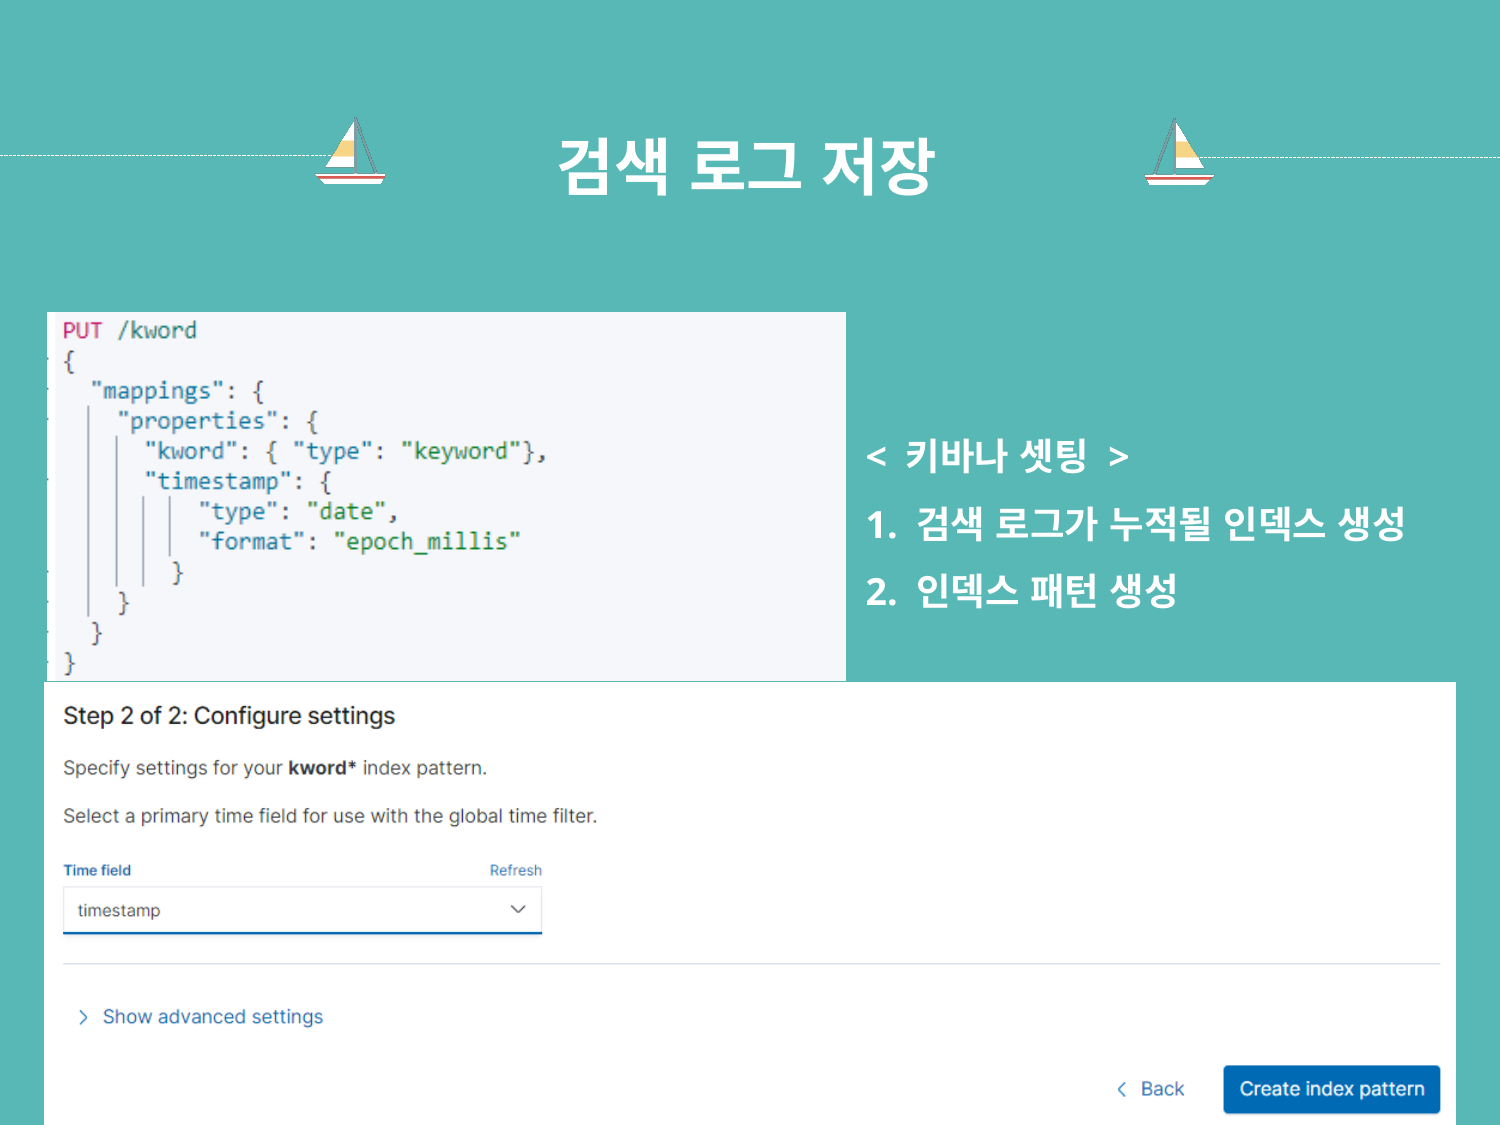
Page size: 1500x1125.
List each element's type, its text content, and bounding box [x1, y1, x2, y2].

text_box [1144, 118, 1500, 185]
picture [47, 312, 846, 681]
text_box < 키바나 셋팅 > 1. 검색 로그가 누적될 인덱스 생성 2. 인덱스 패턴 생성 [850, 403, 1500, 621]
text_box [0, 117, 386, 184]
text_box 검색 로그 저장 [403, 83, 1090, 211]
picture [44, 682, 1456, 1125]
